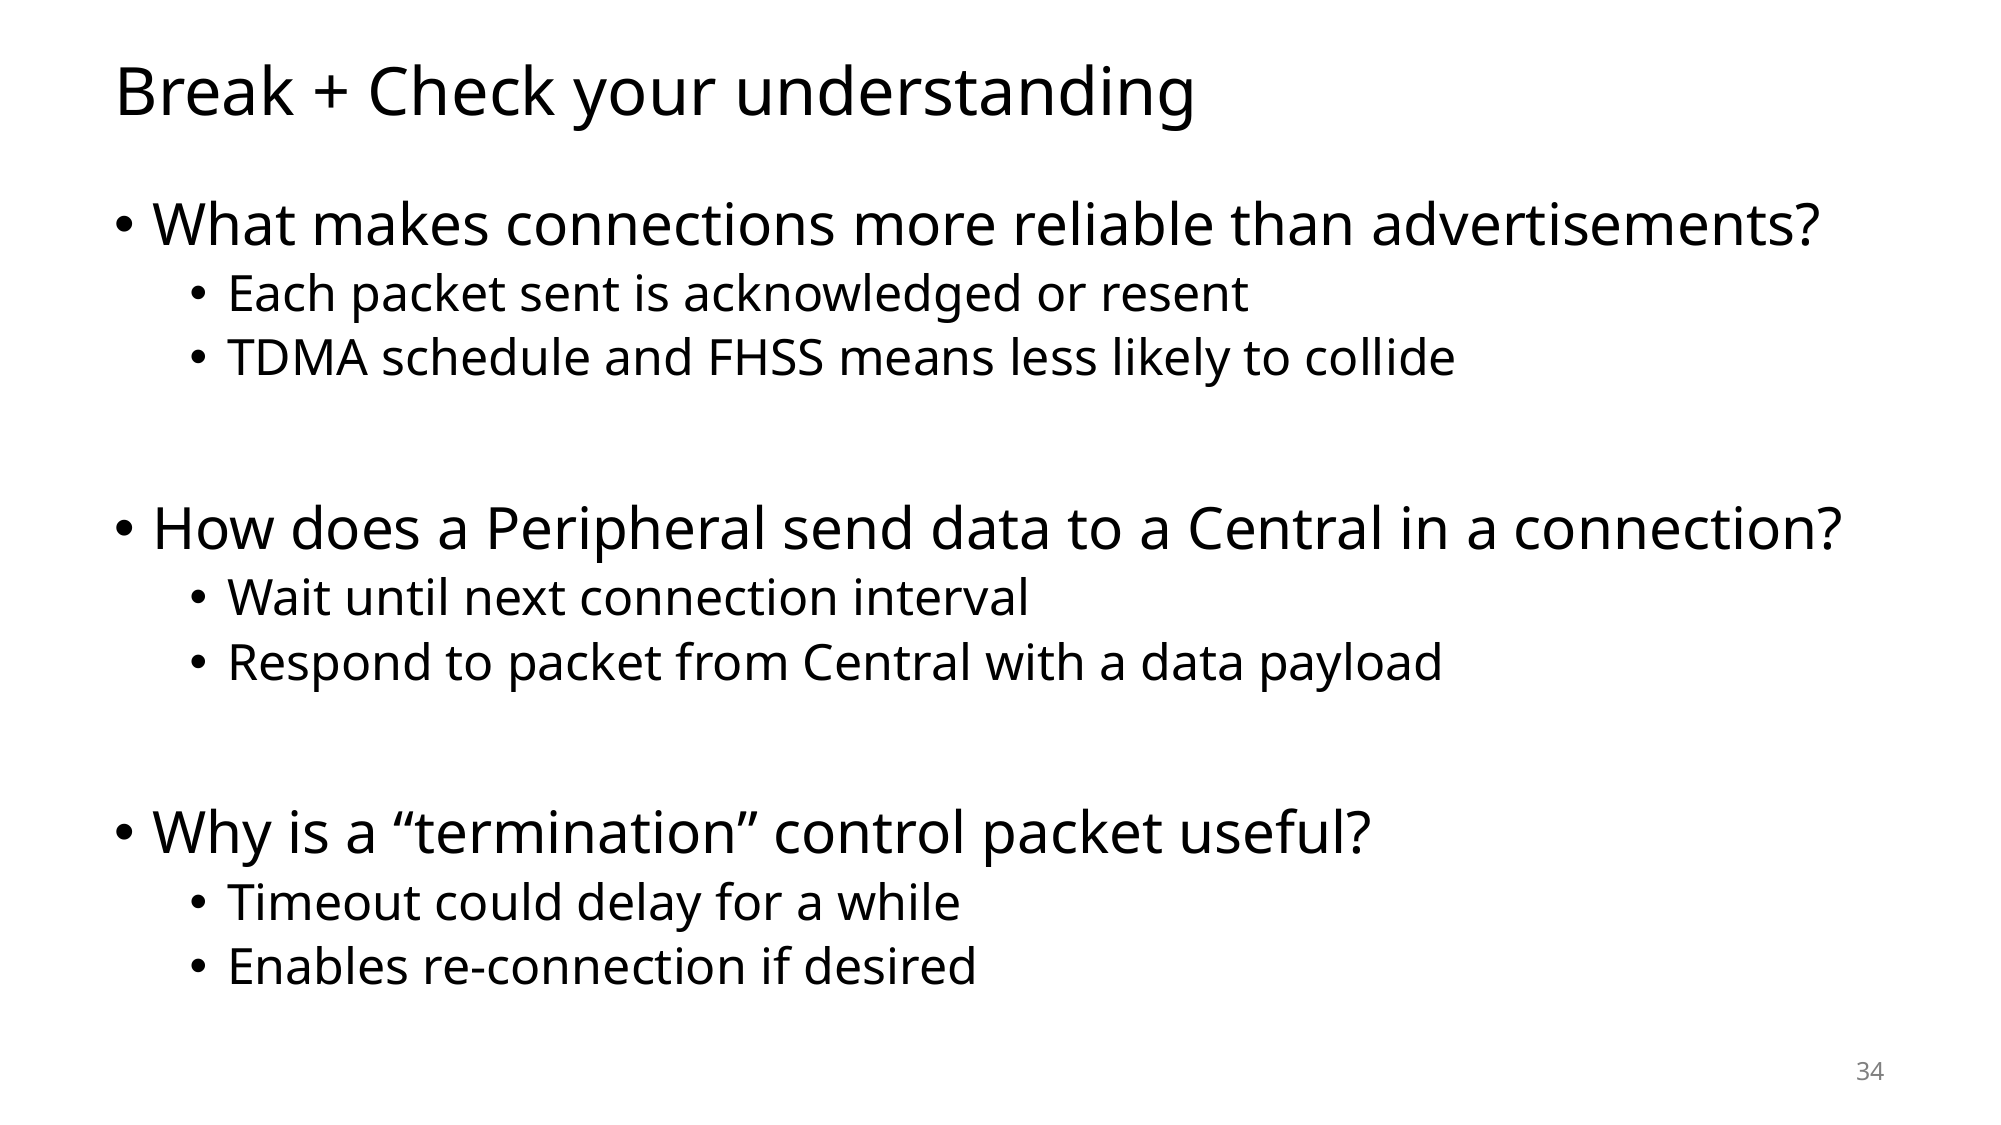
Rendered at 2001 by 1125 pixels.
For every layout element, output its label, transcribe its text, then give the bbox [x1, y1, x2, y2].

title Break + Check your understanding [99, 37, 1900, 150]
slide_number 34 [1749, 1042, 1900, 1103]
list What makes connections more reliable than advertisements? Each packet sent is acknowledged or resent TDMA schedule and FHSS means less likely to collide How does a Peripheral send data to a Central in a connection? Wait until next connection interval Respond to packet from Central with a data payload Why is a “termination” control packet useful? Timeout could delay for a while Enables re-connection if desired [99, 187, 1900, 1013]
